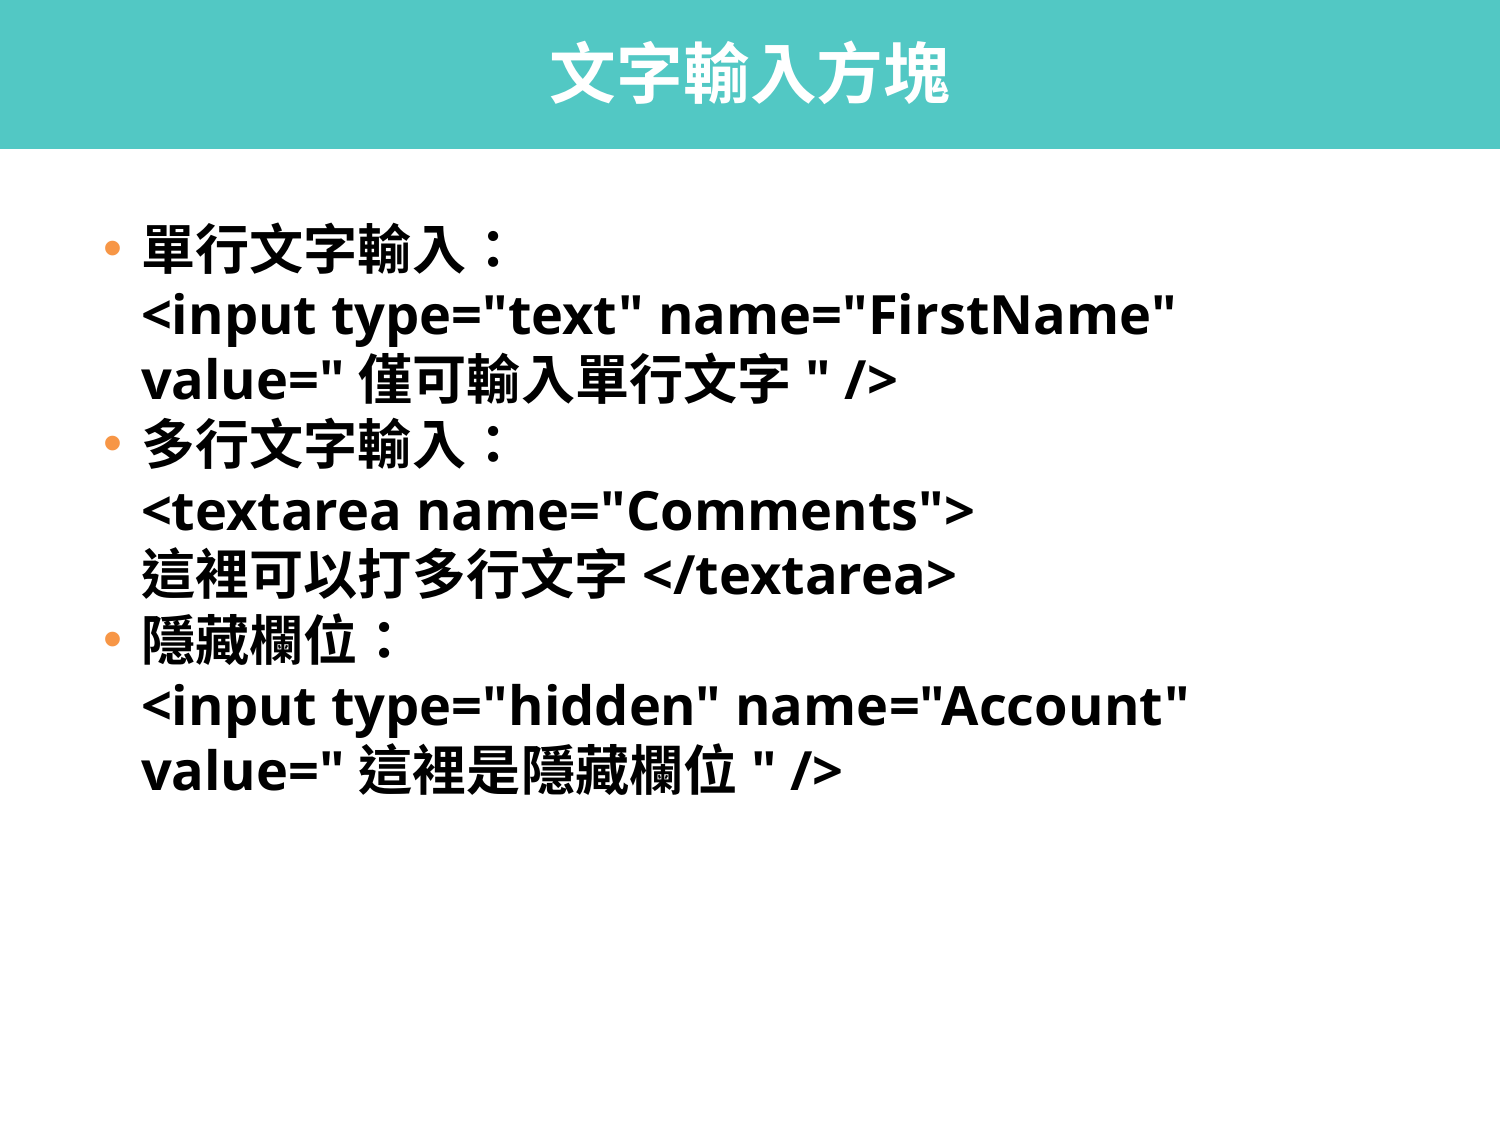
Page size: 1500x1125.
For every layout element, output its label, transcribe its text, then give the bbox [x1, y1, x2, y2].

title 文字輸入方塊 [0, 0, 1500, 149]
list 單行文字輸入： <input type="text" name="FirstName" value="僅可輸入單行文字" /> 多行文字輸入： <textarea name="Comments"> 這裡可以打多行文字</textarea> 隱藏欄位： <input type="hidden" name="Account" value="這裡是隱藏欄位" /> [51, 207, 1449, 1020]
